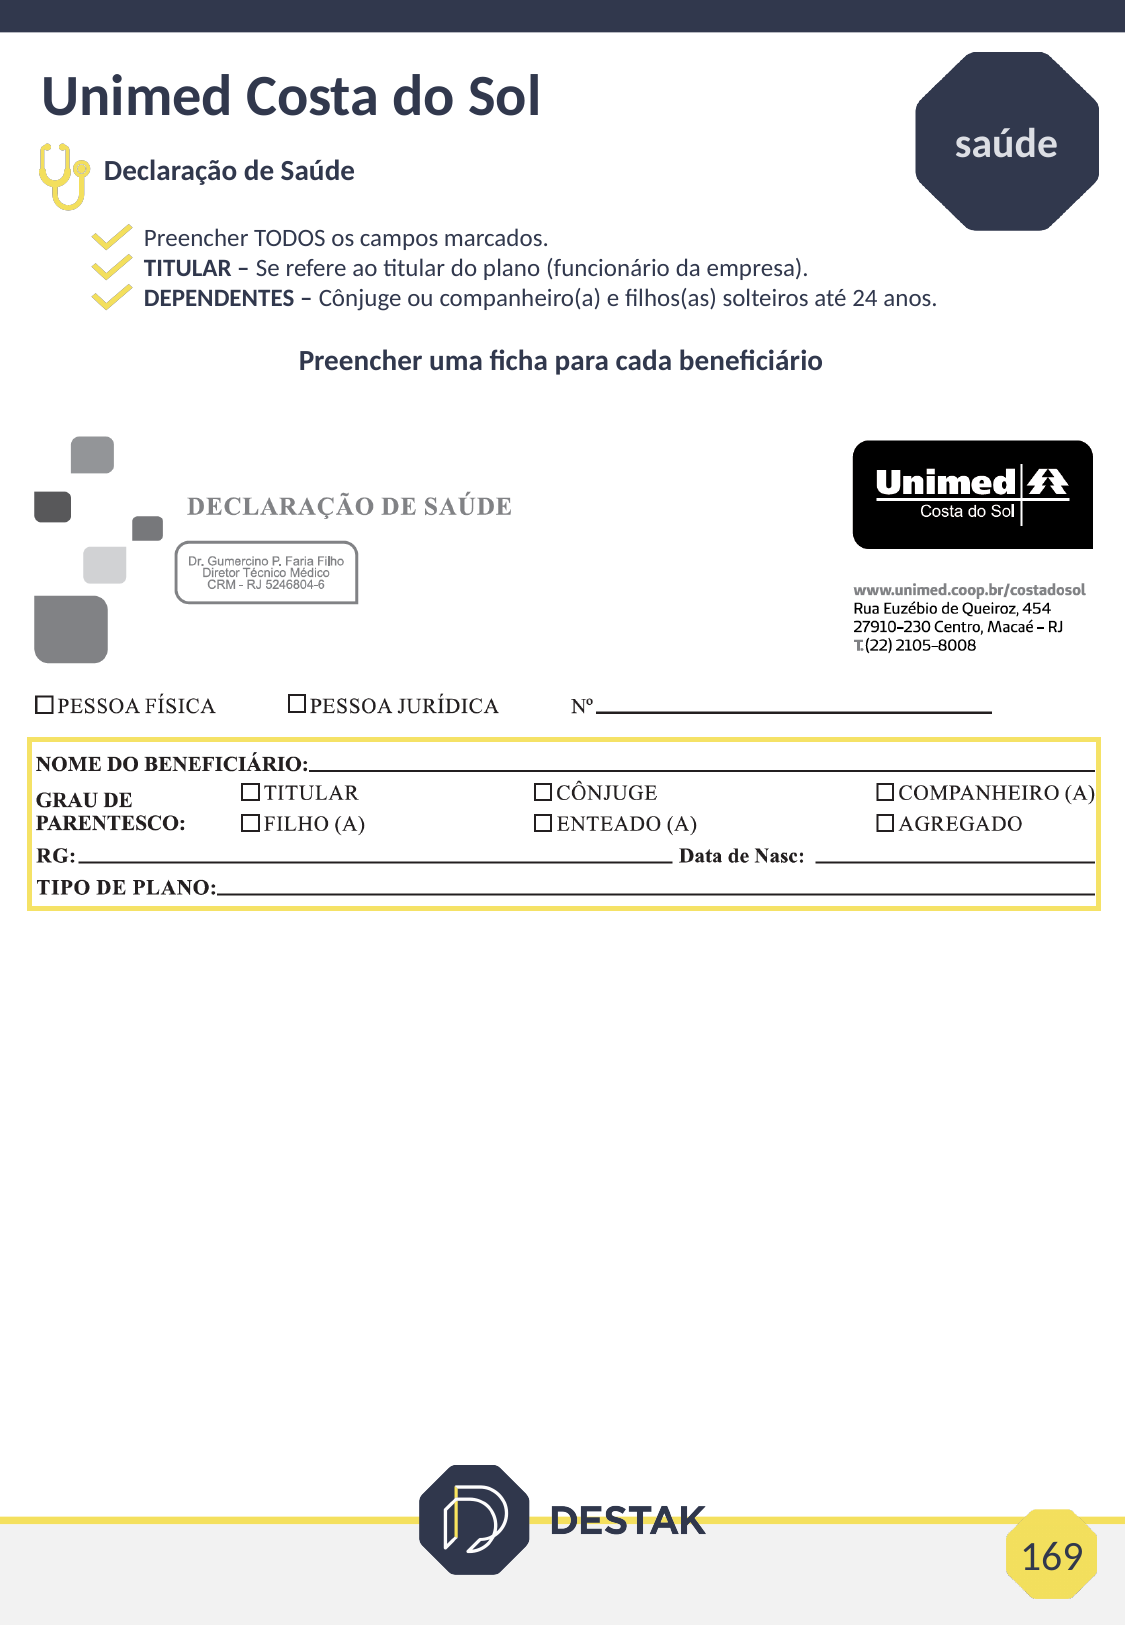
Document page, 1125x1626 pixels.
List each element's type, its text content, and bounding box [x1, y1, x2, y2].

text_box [29, 141, 1034, 387]
picture [419, 1465, 706, 1575]
text_box Unimed Costa do Sol [26, 51, 862, 143]
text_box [18, 421, 1107, 909]
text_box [914, 51, 1099, 232]
picture [1006, 1509, 1097, 1599]
